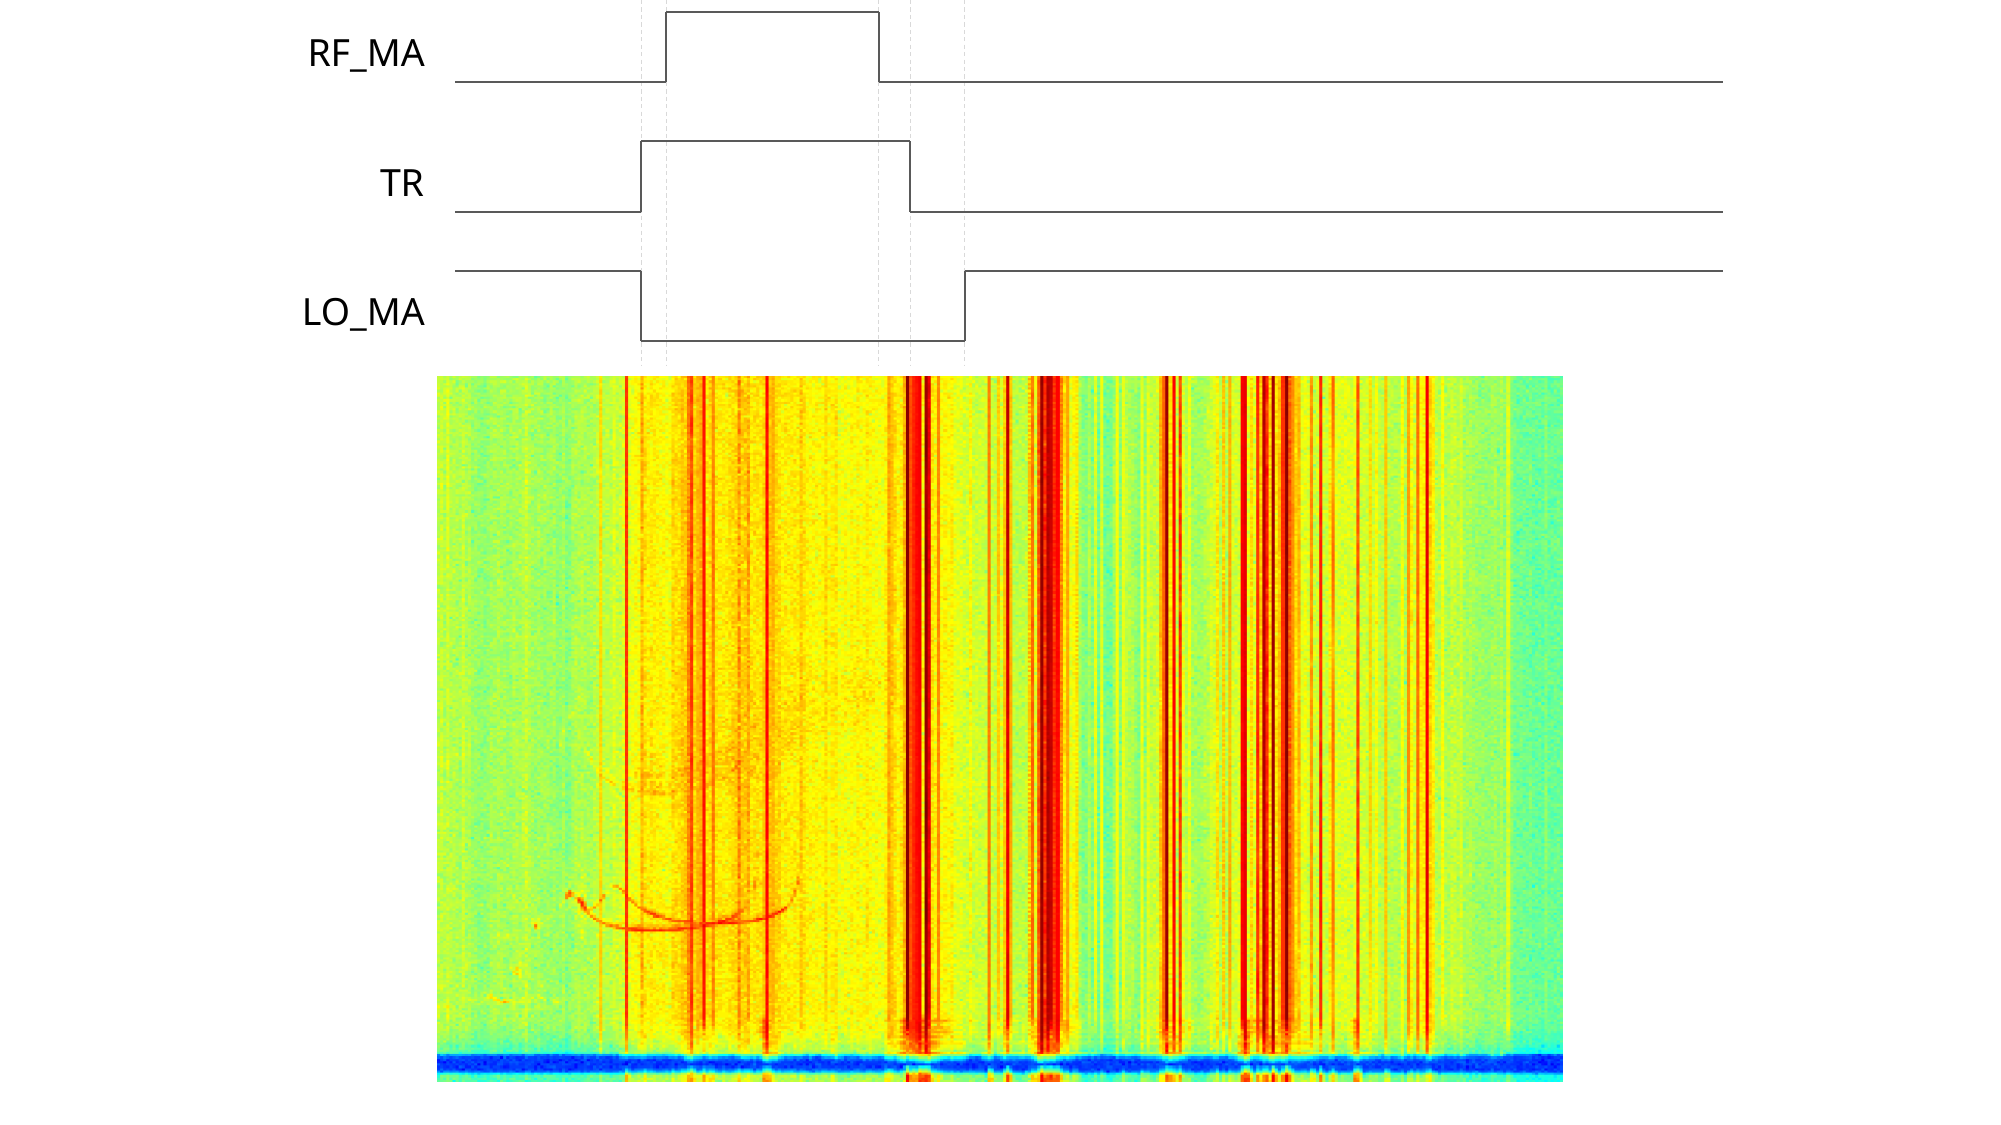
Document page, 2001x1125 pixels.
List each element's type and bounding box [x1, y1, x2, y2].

text_box [288, 0, 1723, 365]
picture [437, 376, 1563, 1082]
